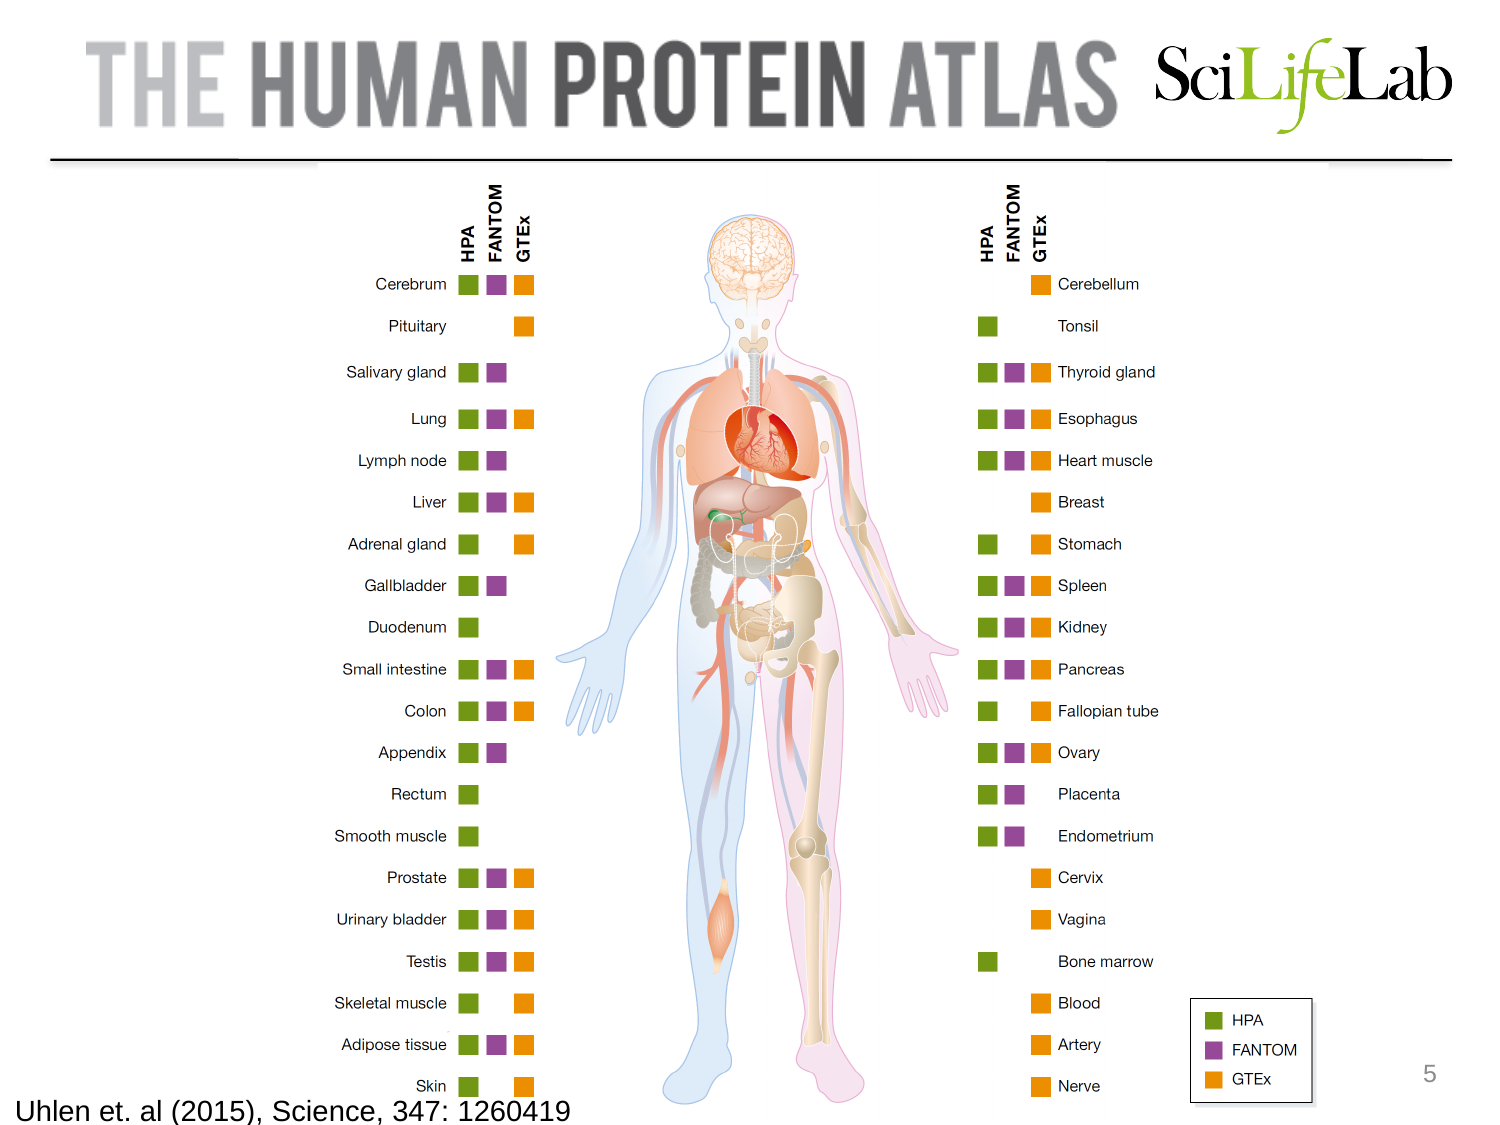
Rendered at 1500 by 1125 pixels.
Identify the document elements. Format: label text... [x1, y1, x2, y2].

picture [86, 24, 1130, 129]
slide_number 5 [1335, 1042, 1452, 1103]
text_box Uhlen et. al (2015), Science, 347: 1260419 [0, 1084, 313, 1125]
picture [317, 163, 1330, 1122]
picture [1156, 38, 1452, 134]
